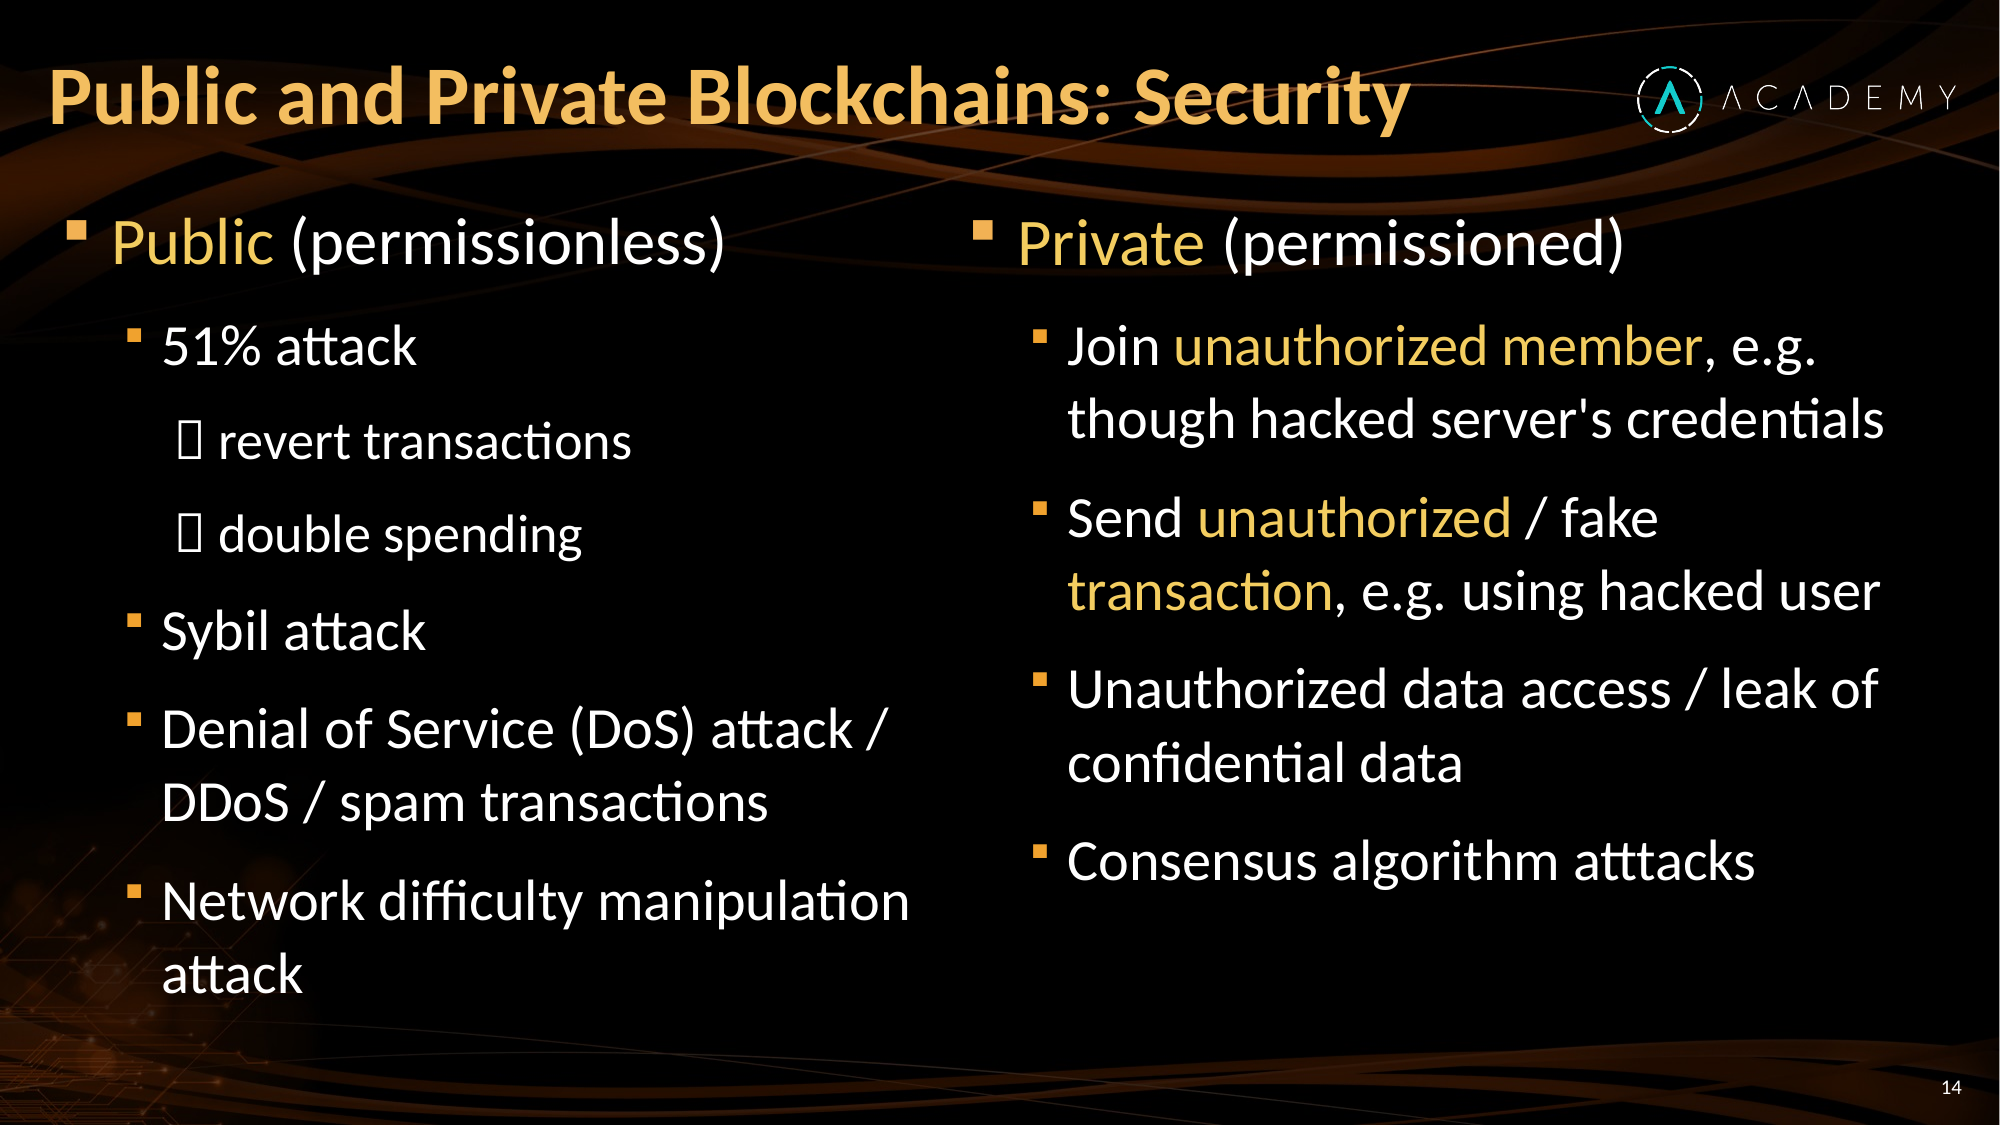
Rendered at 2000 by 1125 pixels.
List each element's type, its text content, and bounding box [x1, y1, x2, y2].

slide_number 14 [1897, 1070, 1968, 1103]
list Public (permissionless) 51% attack  revert transactions  double spending Sybil attack Denial of Service (DoS) attack / DDoS / spam transactions Network difficulty manipulation attack [43, 189, 949, 1087]
text_box Private (permissioned) Join unauthorized member, e.g. though hacked server's credentials Send unauthorized / fake transaction, e.g. using hacked user Unauthorized data access / leak of confidential data Consensus algorithm atttacks [949, 188, 1944, 1088]
title Public and Private Blockchains: Security [30, 6, 1602, 189]
picture [0, 0, 2000, 1125]
